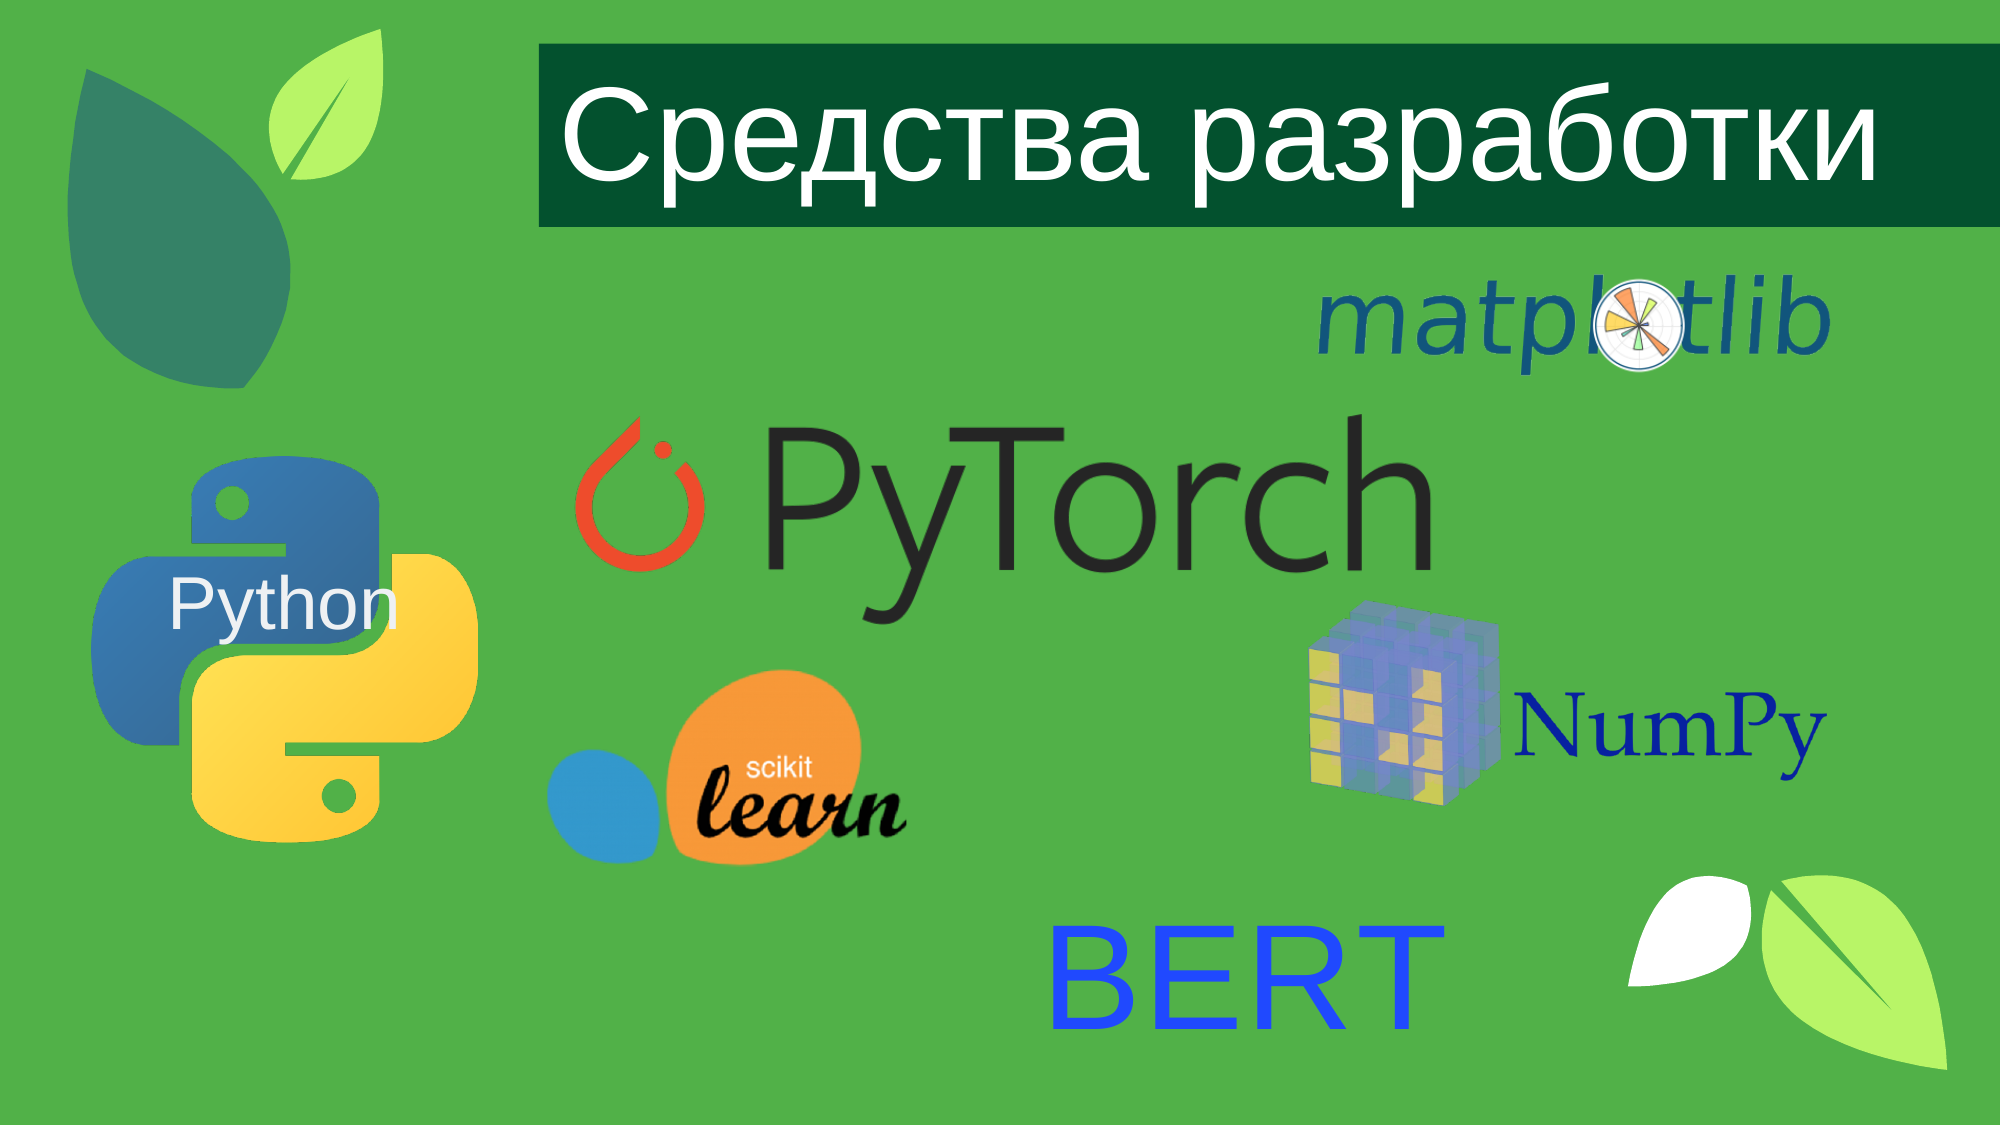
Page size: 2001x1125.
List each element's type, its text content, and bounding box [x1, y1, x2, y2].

text_box ВЕRТ [1026, 872, 1499, 1068]
text_box Средства разработки [538, 43, 2000, 227]
picture [1283, 267, 1857, 383]
picture [91, 411, 1827, 972]
